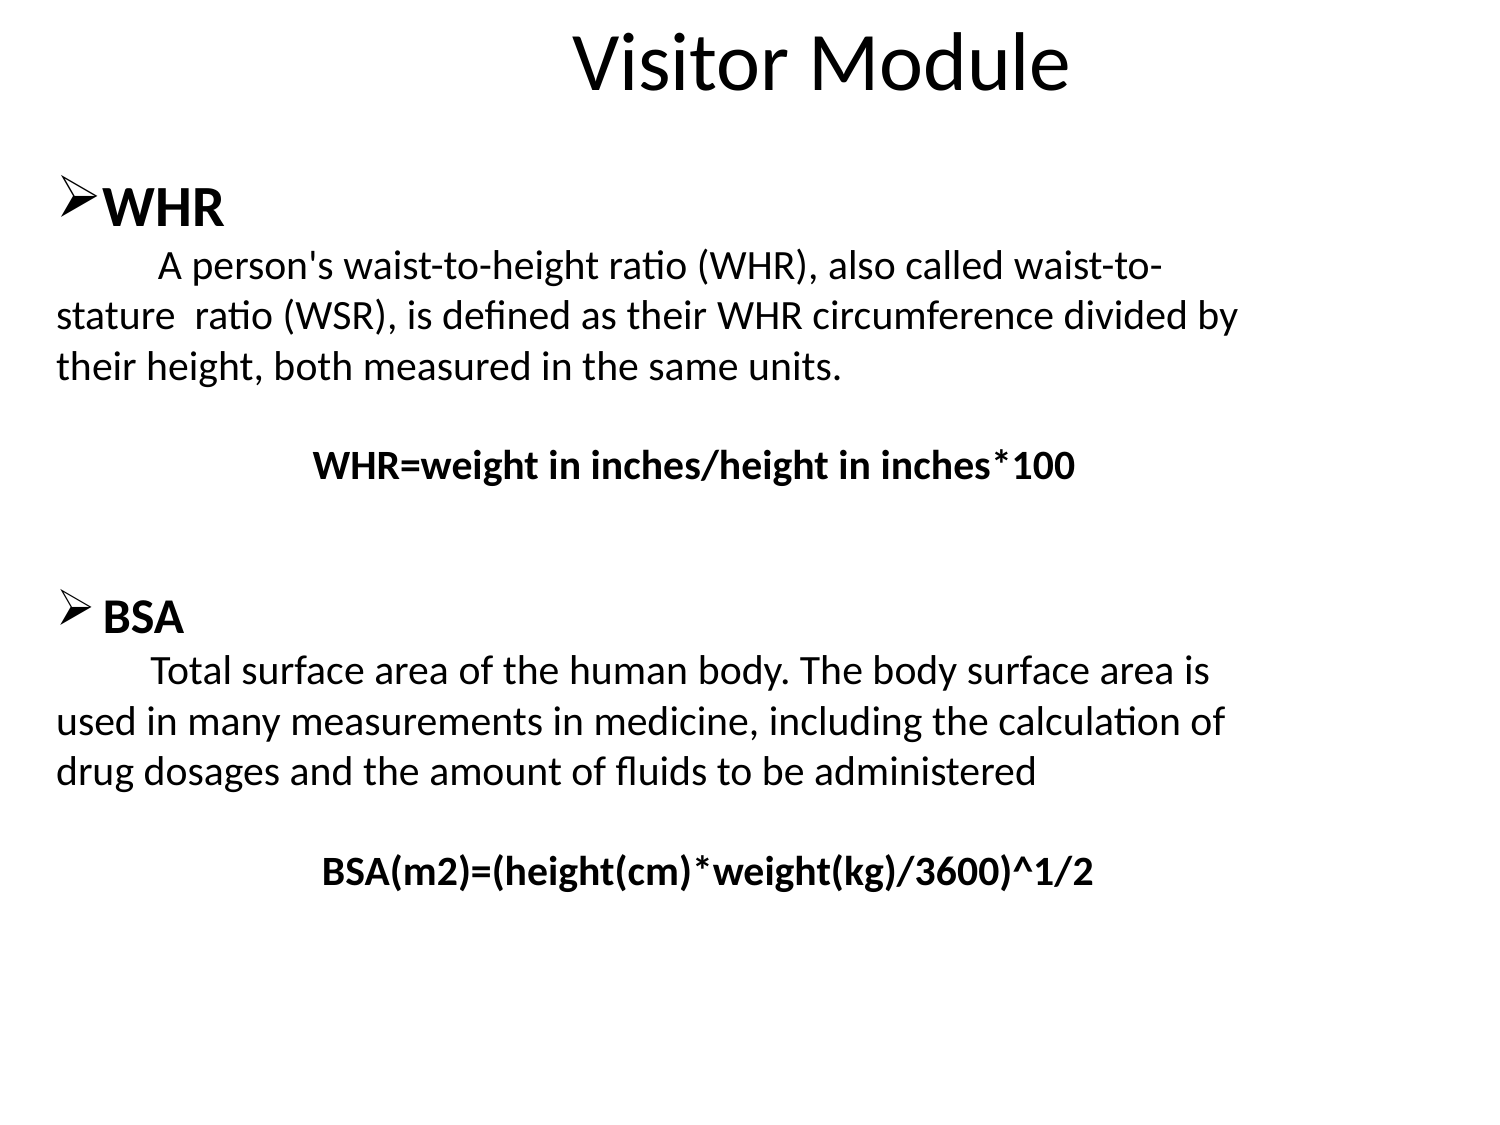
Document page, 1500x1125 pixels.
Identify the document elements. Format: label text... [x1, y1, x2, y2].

text_box Visitor Module [88, 0, 1187, 115]
text_box WHR A person's waist-to-height ratio (WHR), also called waist-to-stature ratio (WSR), is defined as their WHR circumference divided by their height, both measured in the same units. WHR=weight in inches/height in inches*100 BSA Total surface area of the human body. The body surface area is used in many measurements in medicine, including the calculation of drug dosages and the amount of fluids to be administered BSA(m2)=(height(cm)*weight(kg)/3600)^1/2 [41, 160, 1270, 901]
